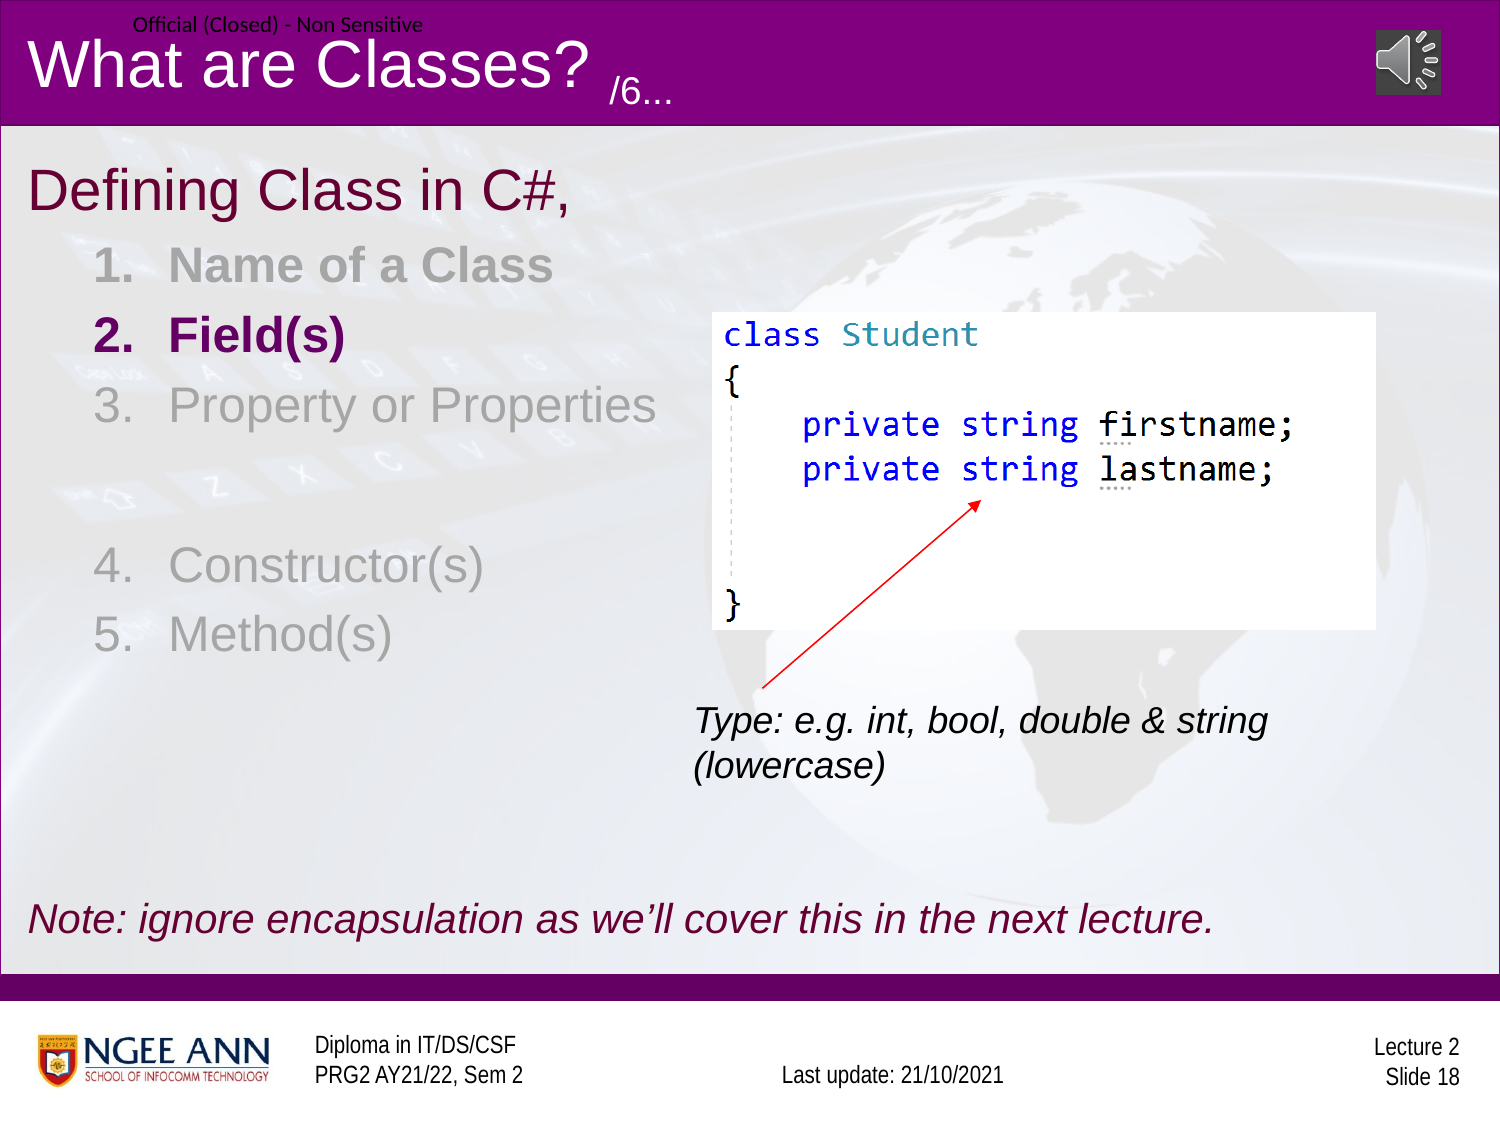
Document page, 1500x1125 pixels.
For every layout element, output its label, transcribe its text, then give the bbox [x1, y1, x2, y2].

text_box Type: e.g. int, bool, double & string (lowercase) [678, 688, 1284, 793]
picture [1375, 28, 1443, 96]
picture [712, 312, 1376, 630]
picture [12, 1012, 294, 1109]
list Defining Class in C#, Name of a Class Field(s) Property or Properties Constructor(s) Method(s) Note: ignore encapsulation as we’ll cover this in the next lecture. [12, 144, 1463, 963]
title What are Classes? /6... [12, 19, 1488, 113]
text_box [762, 499, 982, 689]
